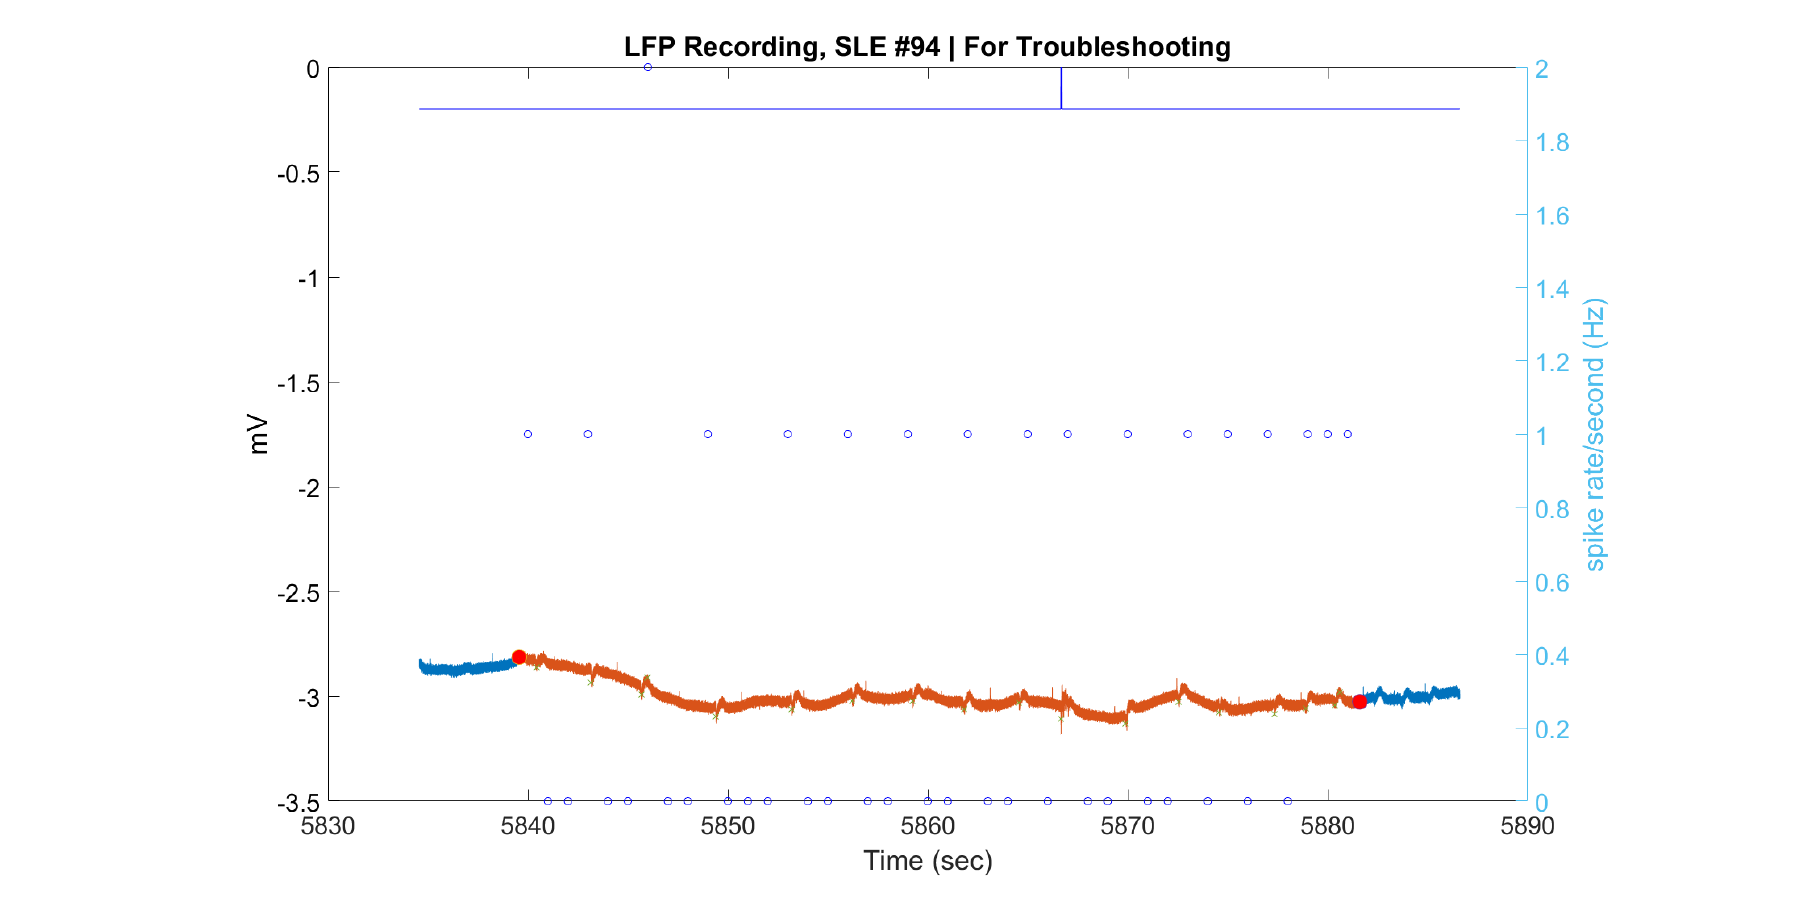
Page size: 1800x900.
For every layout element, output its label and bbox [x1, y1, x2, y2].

picture [126, 0, 1674, 900]
